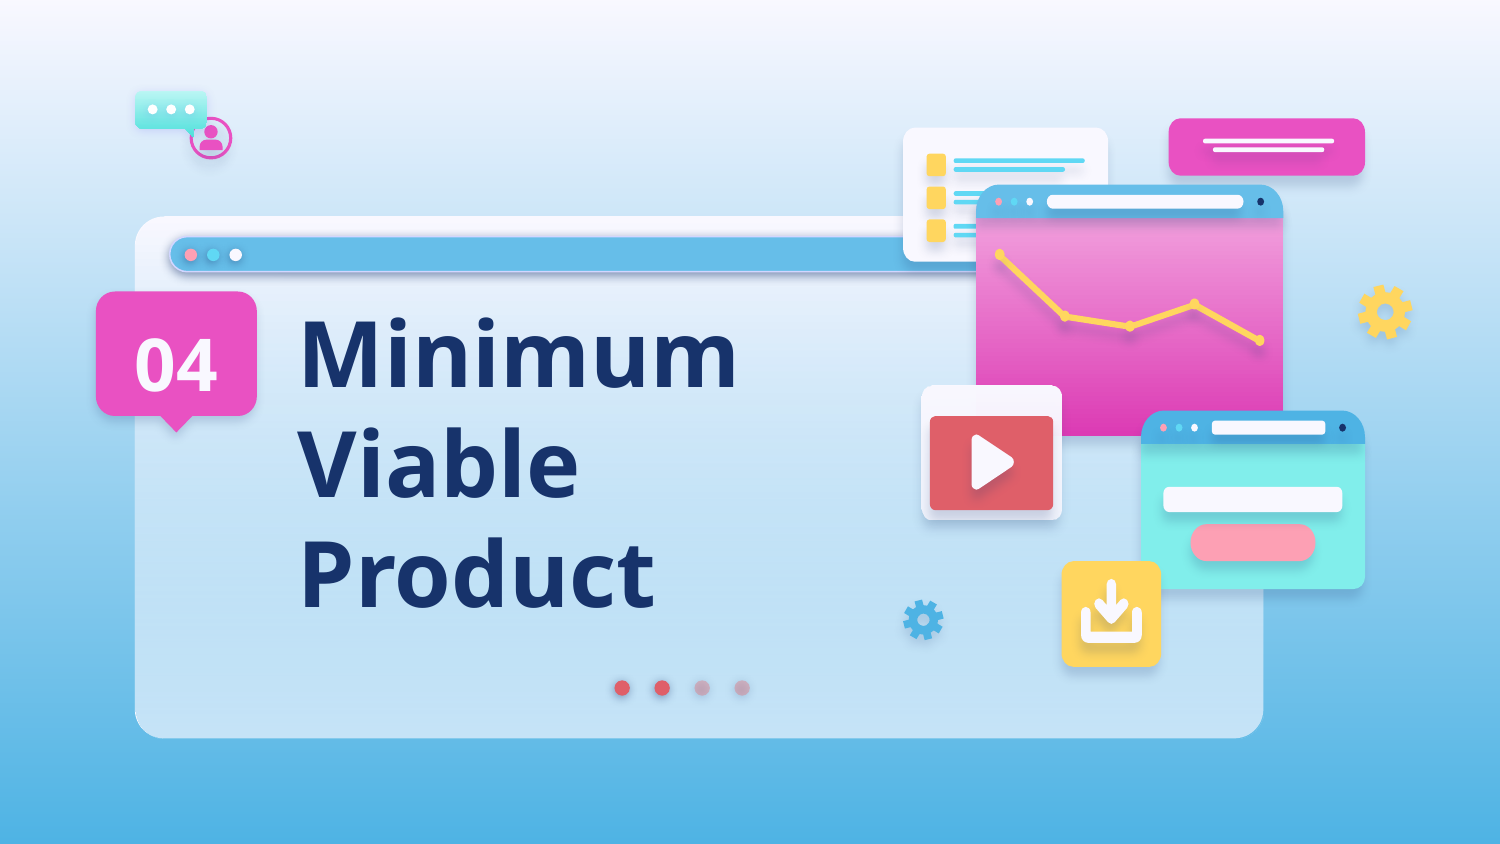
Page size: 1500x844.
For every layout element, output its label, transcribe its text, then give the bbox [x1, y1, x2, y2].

title Minimum Viable Product [282, 381, 897, 540]
text_box [1370, 284, 1413, 340]
text_box 04 [95, 291, 257, 433]
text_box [135, 90, 233, 160]
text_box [902, 117, 1366, 668]
